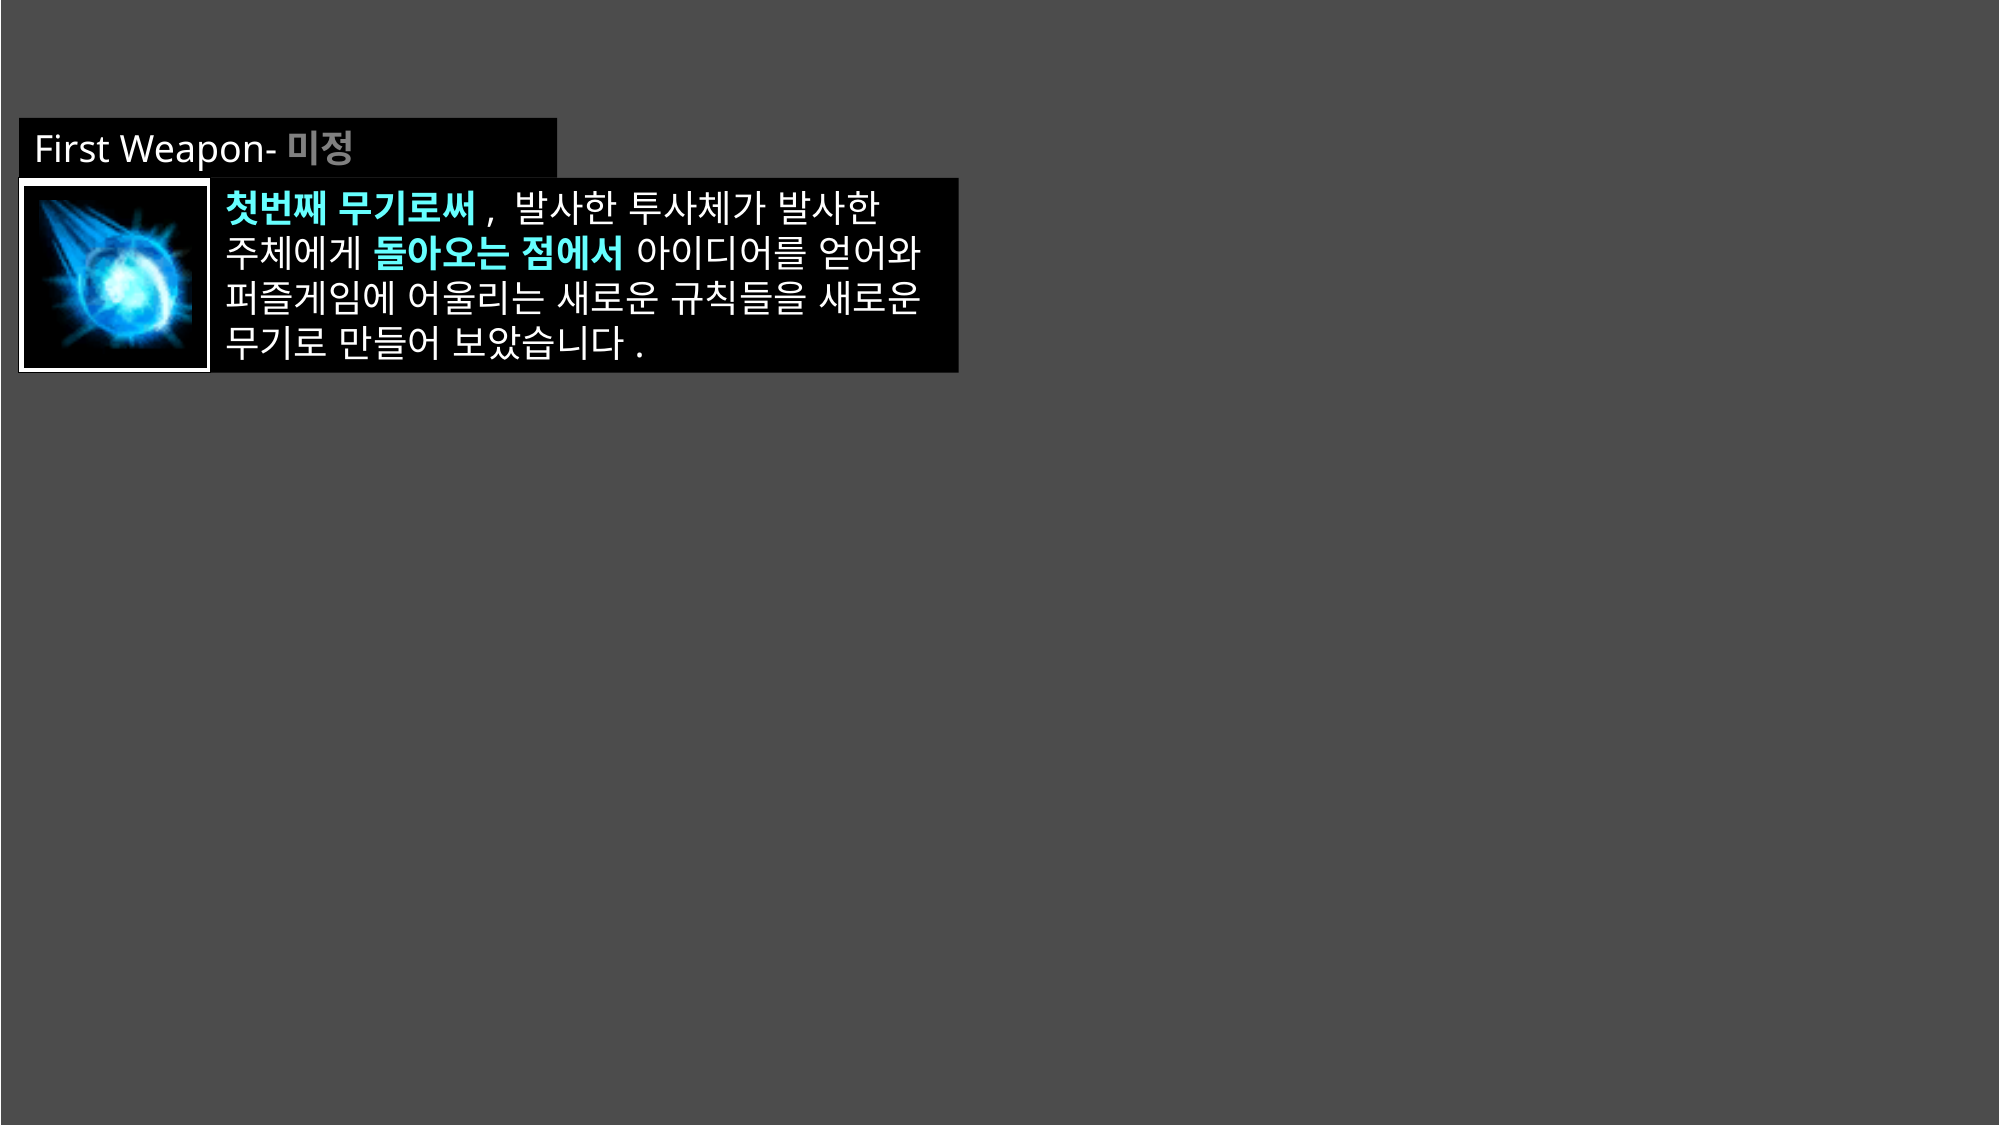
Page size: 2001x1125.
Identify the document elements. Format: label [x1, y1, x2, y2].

text_box [18, 117, 959, 375]
picture [1, 0, 1999, 1125]
